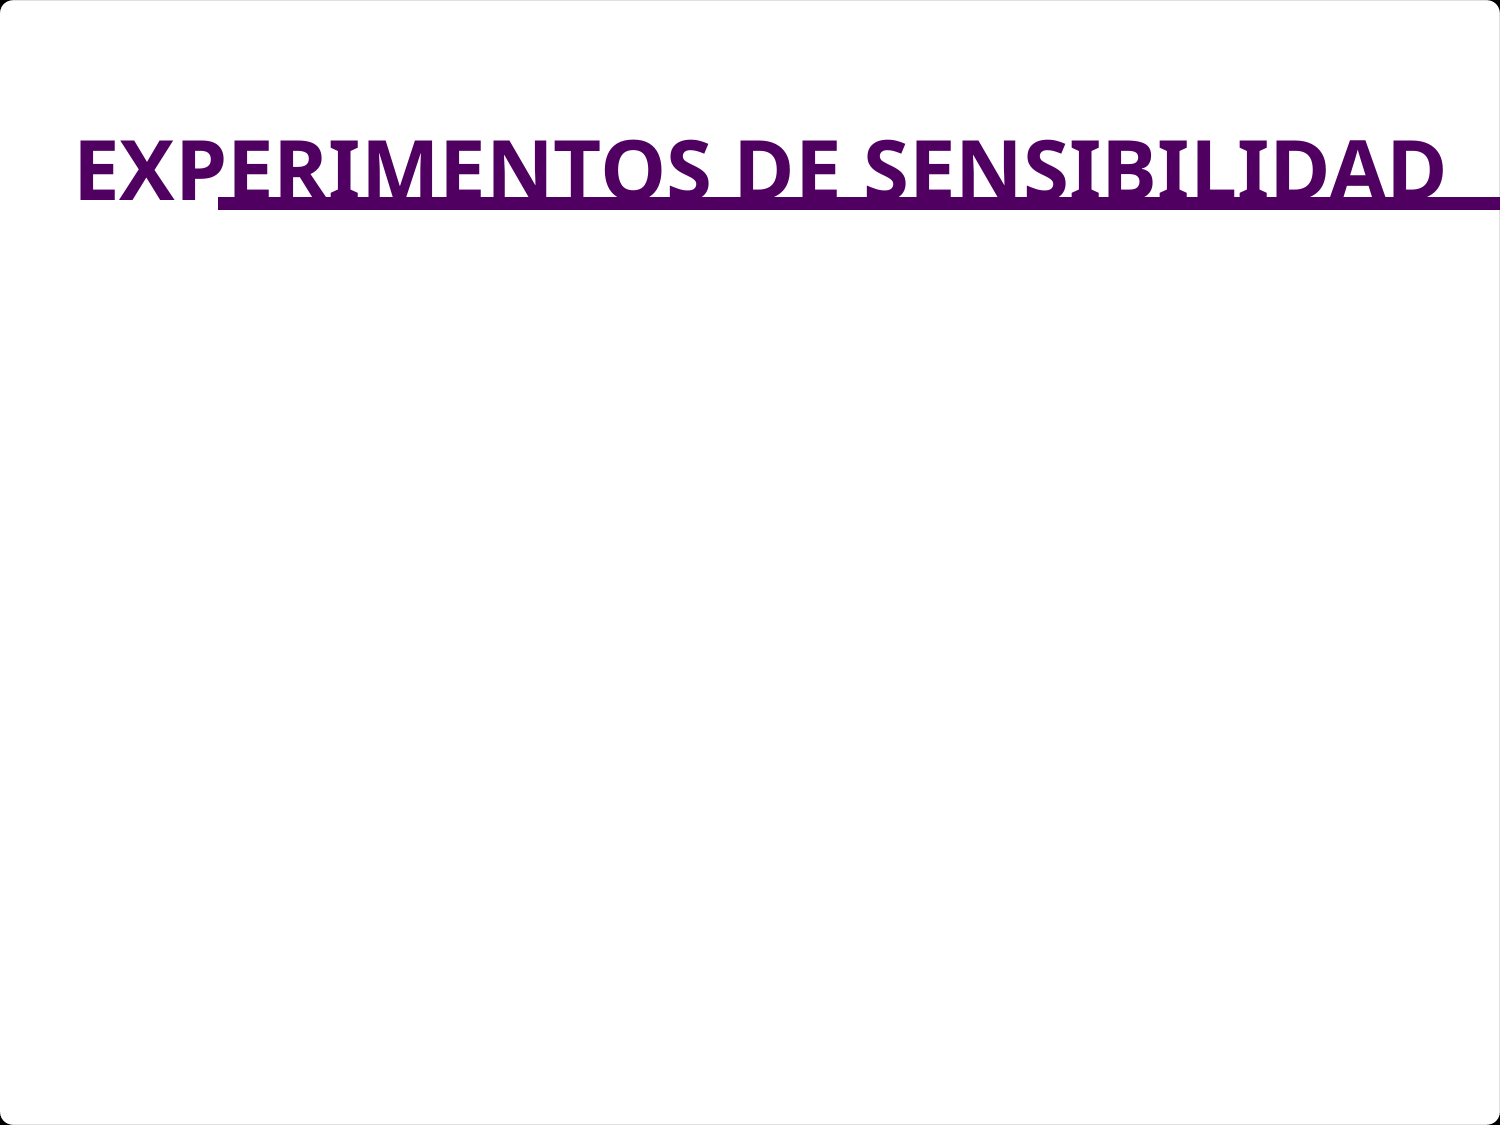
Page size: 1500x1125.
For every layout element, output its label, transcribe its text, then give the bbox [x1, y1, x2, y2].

list Experimentos de sensibilidad [35, 66, 1465, 268]
